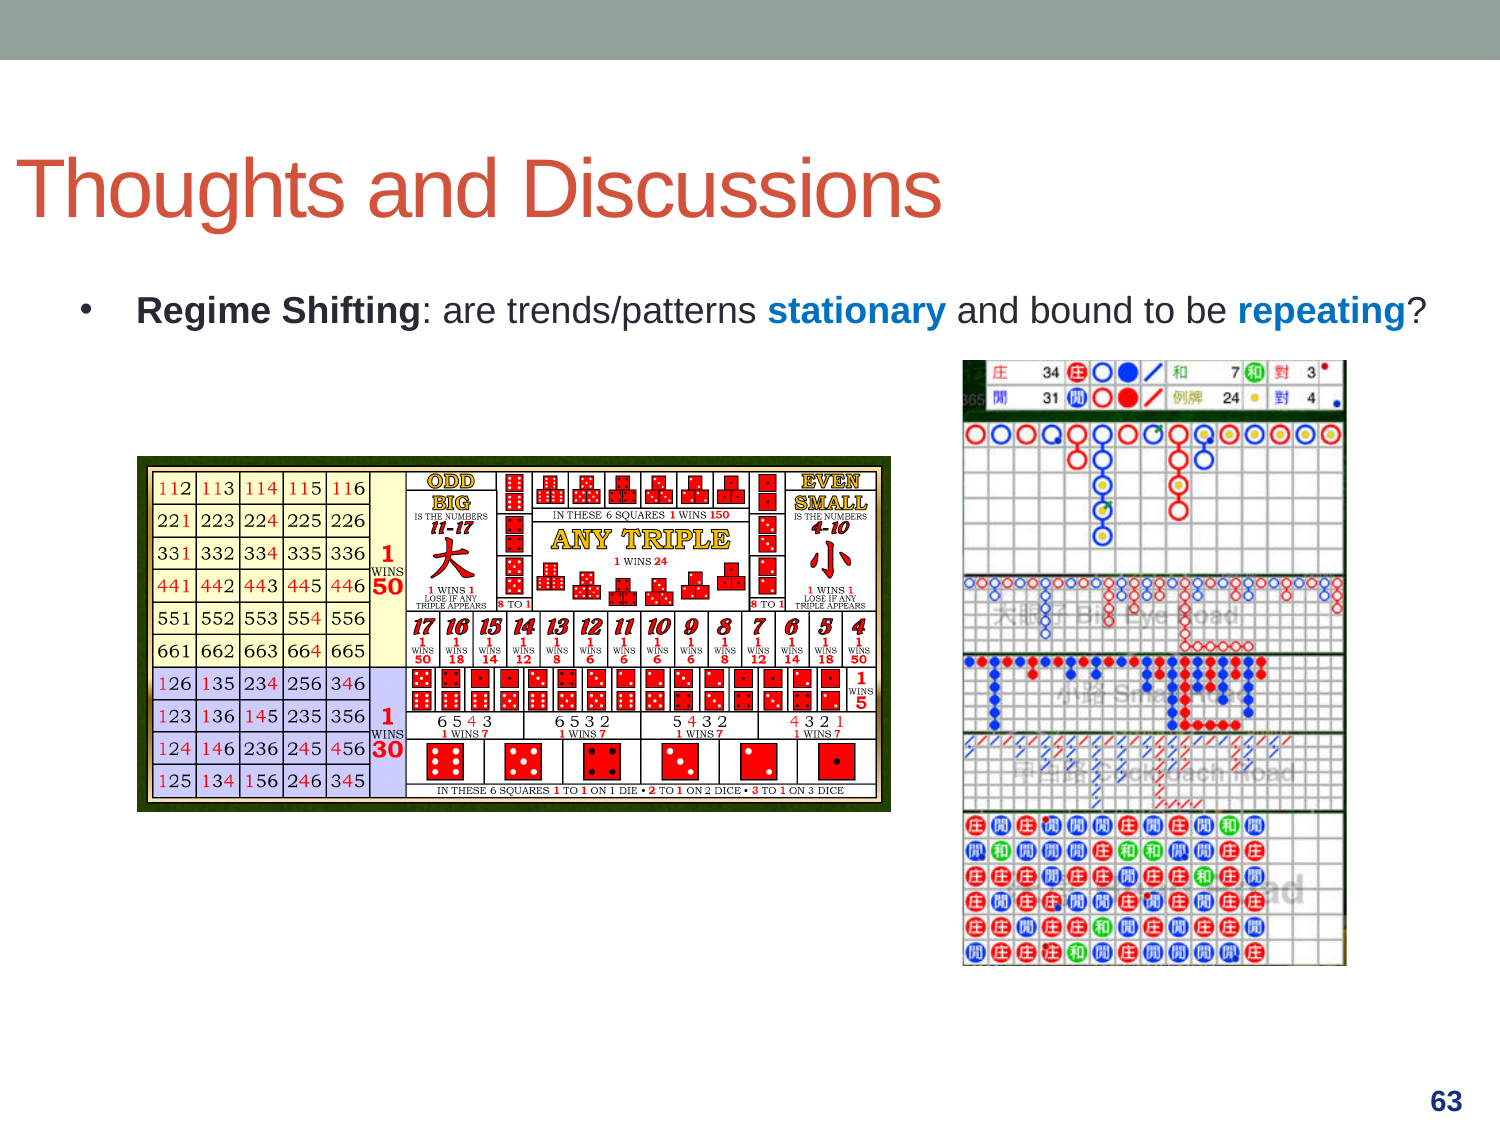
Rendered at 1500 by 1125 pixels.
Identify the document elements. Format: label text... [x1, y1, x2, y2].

slide_number 63 [1415, 1070, 1499, 1125]
title Thoughts and Discussions [0, 101, 1325, 266]
picture [962, 359, 1347, 966]
picture [137, 455, 891, 812]
text_box Regime Shifting: are trends/patterns stationary and bound to be repeating? [64, 278, 1483, 1047]
